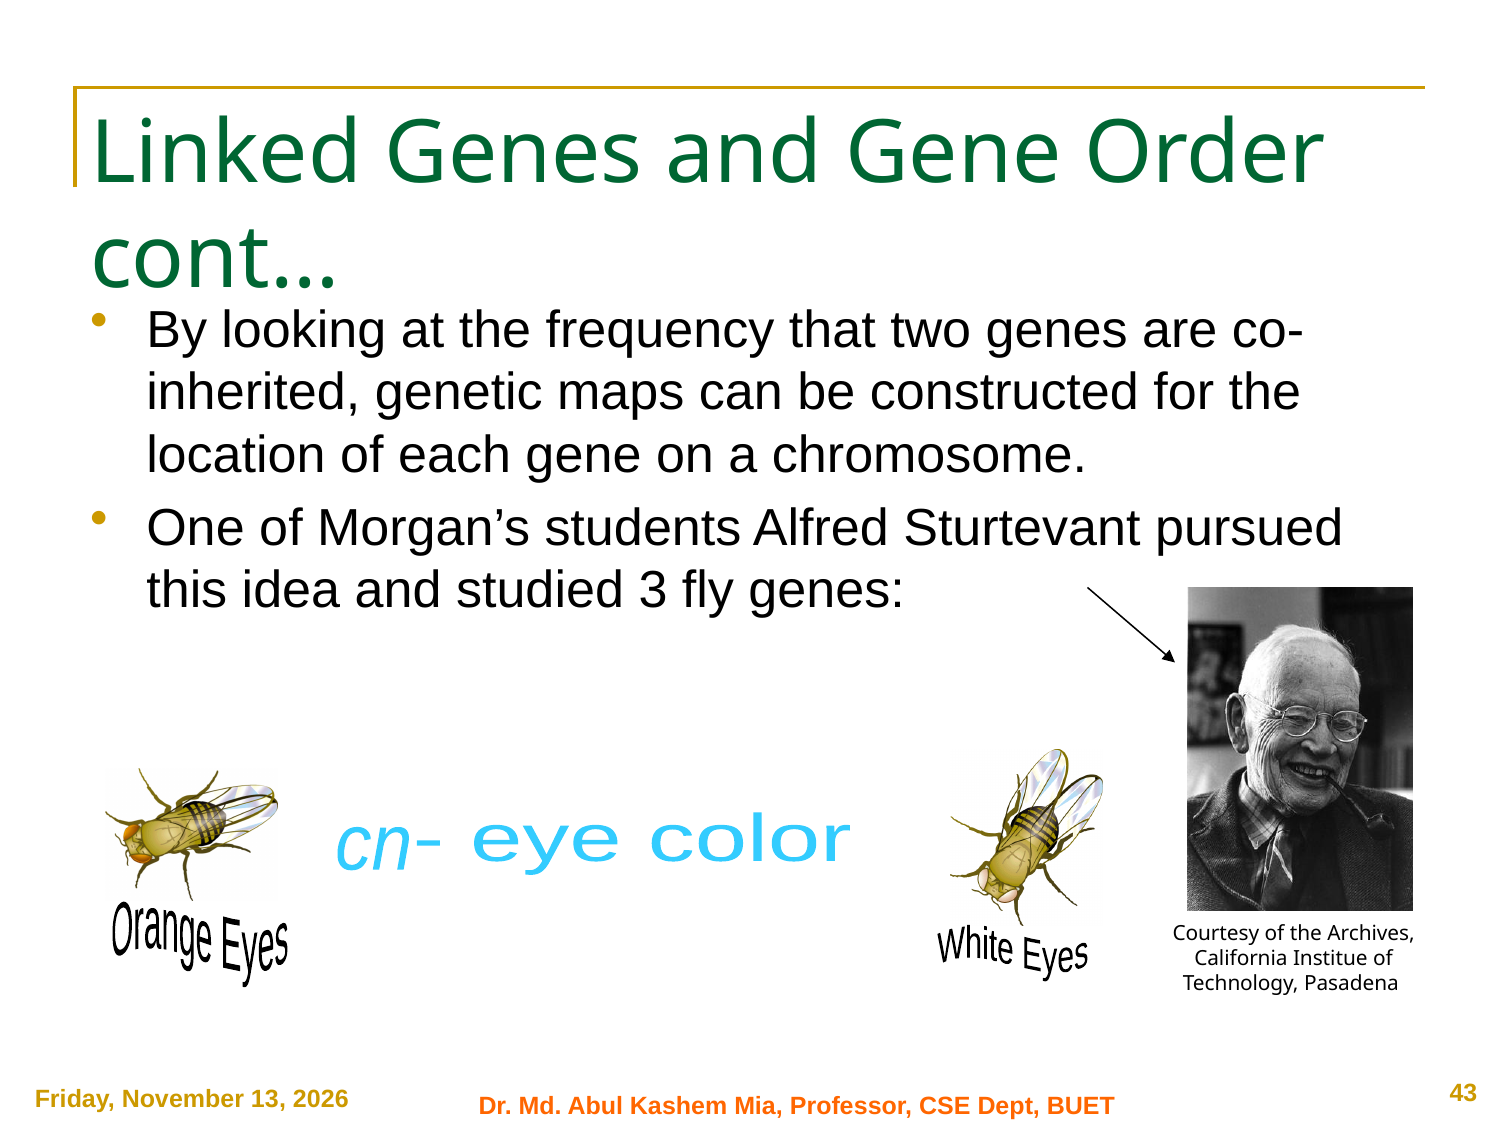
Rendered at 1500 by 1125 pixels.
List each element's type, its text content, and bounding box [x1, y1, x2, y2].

title Linked Genes and Gene Order cont… [75, 87, 1425, 233]
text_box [937, 749, 1104, 983]
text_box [112, 762, 288, 988]
list By looking at the frequency that two genes are co-inherited, genetic maps can be constructed for the location of each gene on a chromosome. One of Morgan’s students Alfred Sturtevant pursued this idea and studied 3 fly genes: [75, 287, 1425, 1031]
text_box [337, 812, 851, 876]
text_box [1087, 587, 1438, 1003]
picture [106, 769, 112, 901]
